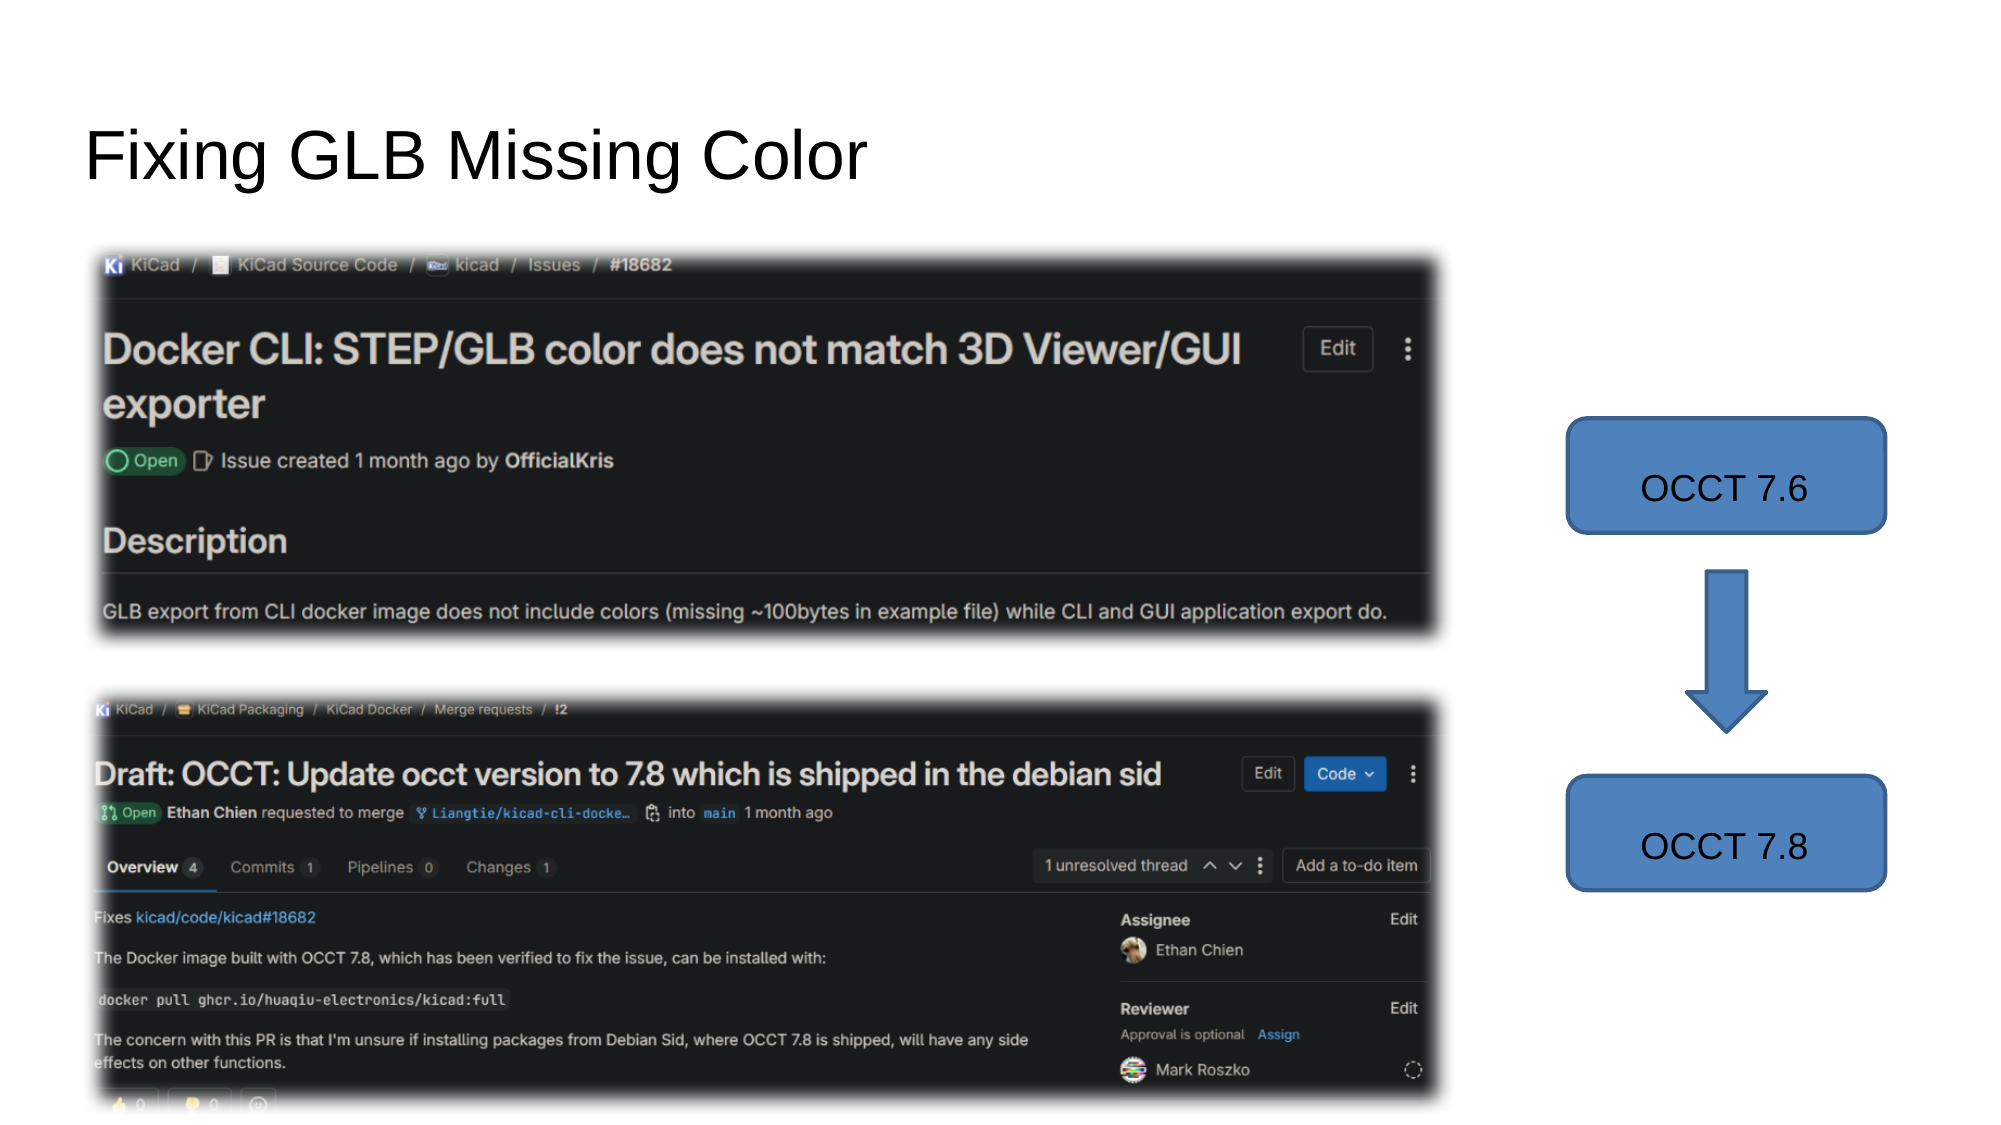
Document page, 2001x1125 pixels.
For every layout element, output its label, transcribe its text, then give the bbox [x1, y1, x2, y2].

text_box OCCT 7.6 [1625, 456, 1828, 517]
text_box OCCT 7.8 [1625, 814, 1828, 875]
text_box [1565, 773, 1888, 893]
text_box [1565, 416, 1888, 535]
title Fixing GLB Missing Color [84, 110, 1782, 195]
text_box [1684, 569, 1769, 734]
picture [83, 684, 1454, 1116]
picture [83, 242, 1454, 652]
